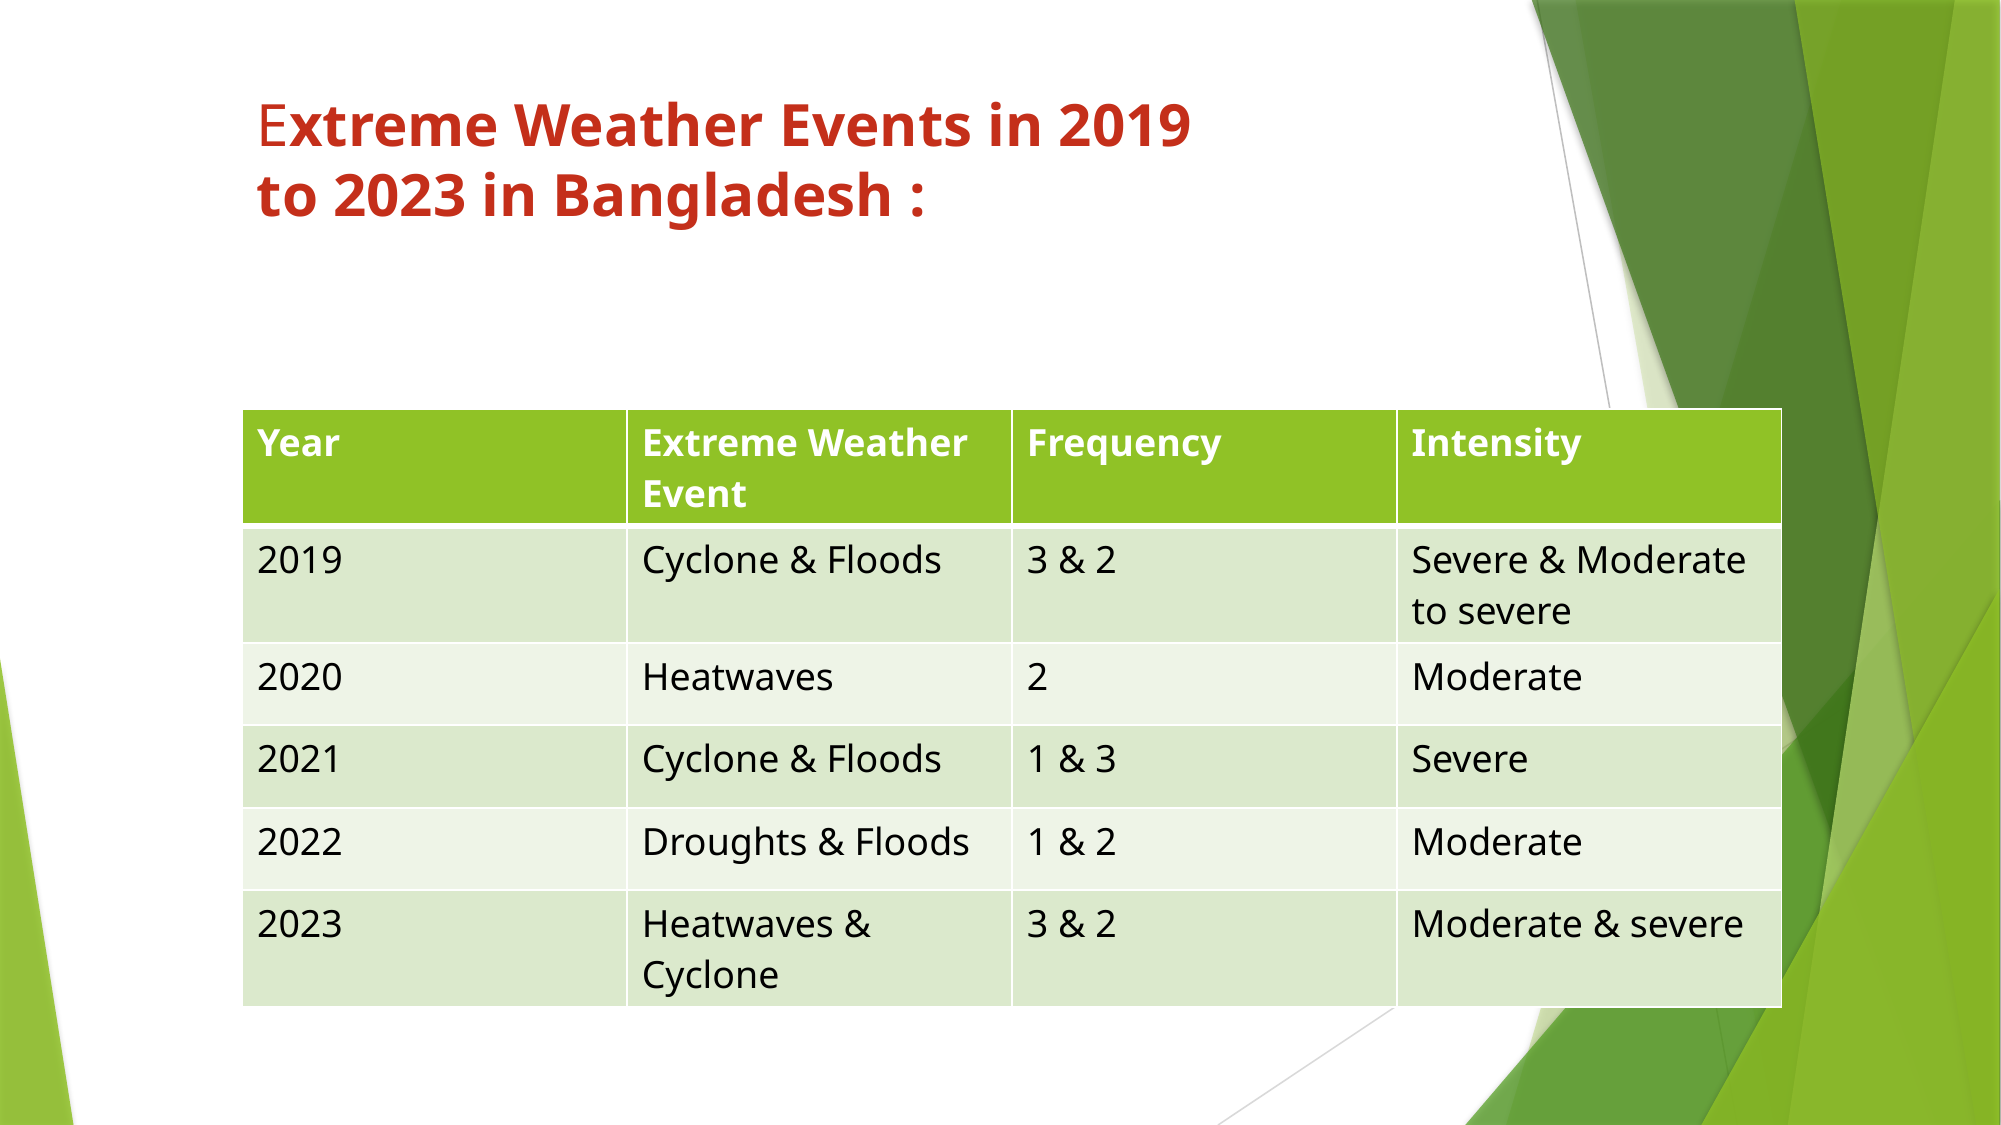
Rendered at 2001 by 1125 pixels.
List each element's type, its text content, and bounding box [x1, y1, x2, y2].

table_cell 2022 [243, 809, 626, 889]
table_cell 2019 [243, 529, 626, 642]
table_cell Moderate [1398, 809, 1781, 889]
table_cell 2020 [243, 644, 626, 724]
table_cell Cyclone & Floods [628, 726, 1011, 807]
table_header Extreme Weather Event [628, 410, 1011, 523]
table_cell 2023 [243, 891, 626, 1006]
table_cell 1 & 2 [1013, 809, 1396, 889]
table_cell Moderate [1398, 644, 1781, 724]
table_cell 3 & 2 [1013, 891, 1396, 1006]
table_cell 2 [1013, 644, 1396, 724]
table_cell Heatwaves [628, 644, 1011, 724]
table_cell 3 & 2 [1013, 529, 1396, 642]
table_cell Severe & Moderate to severe [1398, 529, 1781, 642]
table_cell Cyclone & Floods [628, 529, 1011, 642]
table_cell Droughts & Floods [628, 809, 1011, 889]
table_cell Severe [1398, 726, 1781, 807]
table_header Intensity [1398, 410, 1781, 523]
table_header Year [243, 410, 626, 523]
table_cell Moderate & severe [1398, 891, 1781, 1006]
table_cell 2021 [243, 726, 626, 807]
table_cell Heatwaves & Cyclone [628, 891, 1011, 1006]
text_box Extreme Weather Events in 2019 to 2023 in Bangladesh : [242, 81, 1210, 236]
table_header Frequency [1013, 410, 1396, 523]
table_cell 1 & 3 [1013, 726, 1396, 807]
